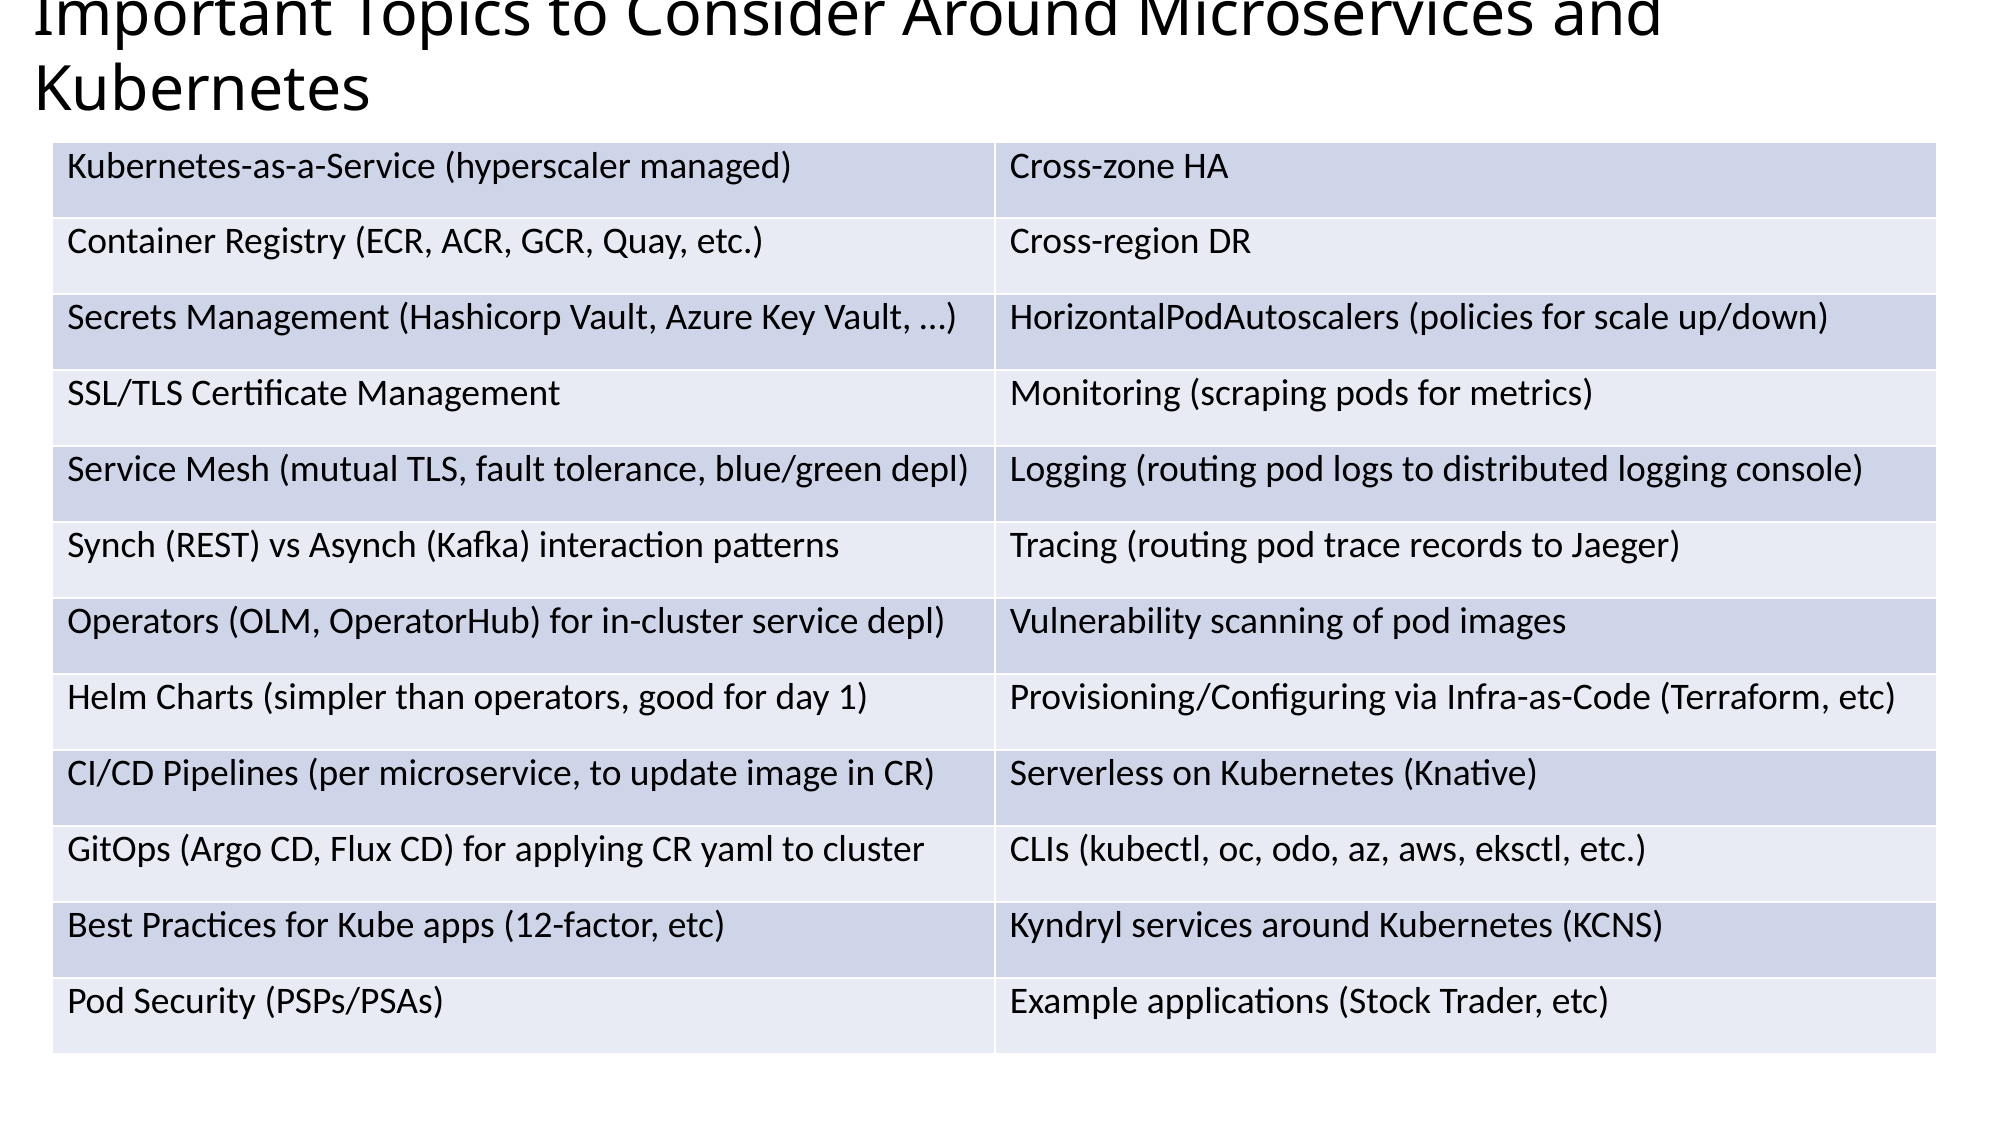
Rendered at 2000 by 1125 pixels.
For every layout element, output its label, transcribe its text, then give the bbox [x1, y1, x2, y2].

table_cell CLIs (kubectl, oc, odo, az, aws, eksctl, etc.) [996, 827, 1936, 901]
table_cell Service Mesh (mutual TLS, fault tolerance, blue/green depl) [53, 447, 994, 521]
table_cell Example applications (Stock Trader, etc) [996, 979, 1936, 1053]
table_cell Container Registry (ECR, ACR, GCR, Quay, etc.) [53, 219, 994, 293]
table_cell Best Practices for Kube apps (12-factor, etc) [53, 903, 994, 977]
table_cell Monitoring (scraping pods for metrics) [996, 371, 1936, 445]
text_box Important Topics to Consider Around Microservices and Kubernetes [18, 17, 2000, 131]
table_cell Logging (routing pod logs to distributed logging console) [996, 447, 1936, 521]
table_cell Cross-region DR [996, 219, 1936, 293]
table_cell Helm Charts (simpler than operators, good for day 1) [53, 675, 994, 749]
table_cell Pod Security (PSPs/PSAs) [53, 979, 994, 1053]
table_cell HorizontalPodAutoscalers (policies for scale up/down) [996, 295, 1936, 369]
table_cell Synch (REST) vs Asynch (Kafka) interaction patterns [53, 523, 994, 597]
table_cell GitOps (Argo CD, Flux CD) for applying CR yaml to cluster [53, 827, 994, 901]
table_cell SSL/TLS Certificate Management [53, 371, 994, 445]
table_cell Vulnerability scanning of pod images [996, 599, 1936, 673]
table_cell CI/CD Pipelines (per microservice, to update image in CR) [53, 751, 994, 825]
table_cell Provisioning/Configuring via Infra-as-Code (Terraform, etc) [996, 675, 1936, 749]
table_cell Tracing (routing pod trace records to Jaeger) [996, 523, 1936, 597]
table_header Cross-zone HA [996, 143, 1936, 217]
table_header Kubernetes-as-a-Service (hyperscaler managed) [53, 143, 994, 217]
table_cell Serverless on Kubernetes (Knative) [996, 751, 1936, 825]
table_cell Operators (OLM, OperatorHub) for in-cluster service depl) [53, 599, 994, 673]
table_cell Secrets Management (Hashicorp Vault, Azure Key Vault, …) [53, 295, 994, 369]
table_cell Kyndryl services around Kubernetes (KCNS) [996, 903, 1936, 977]
